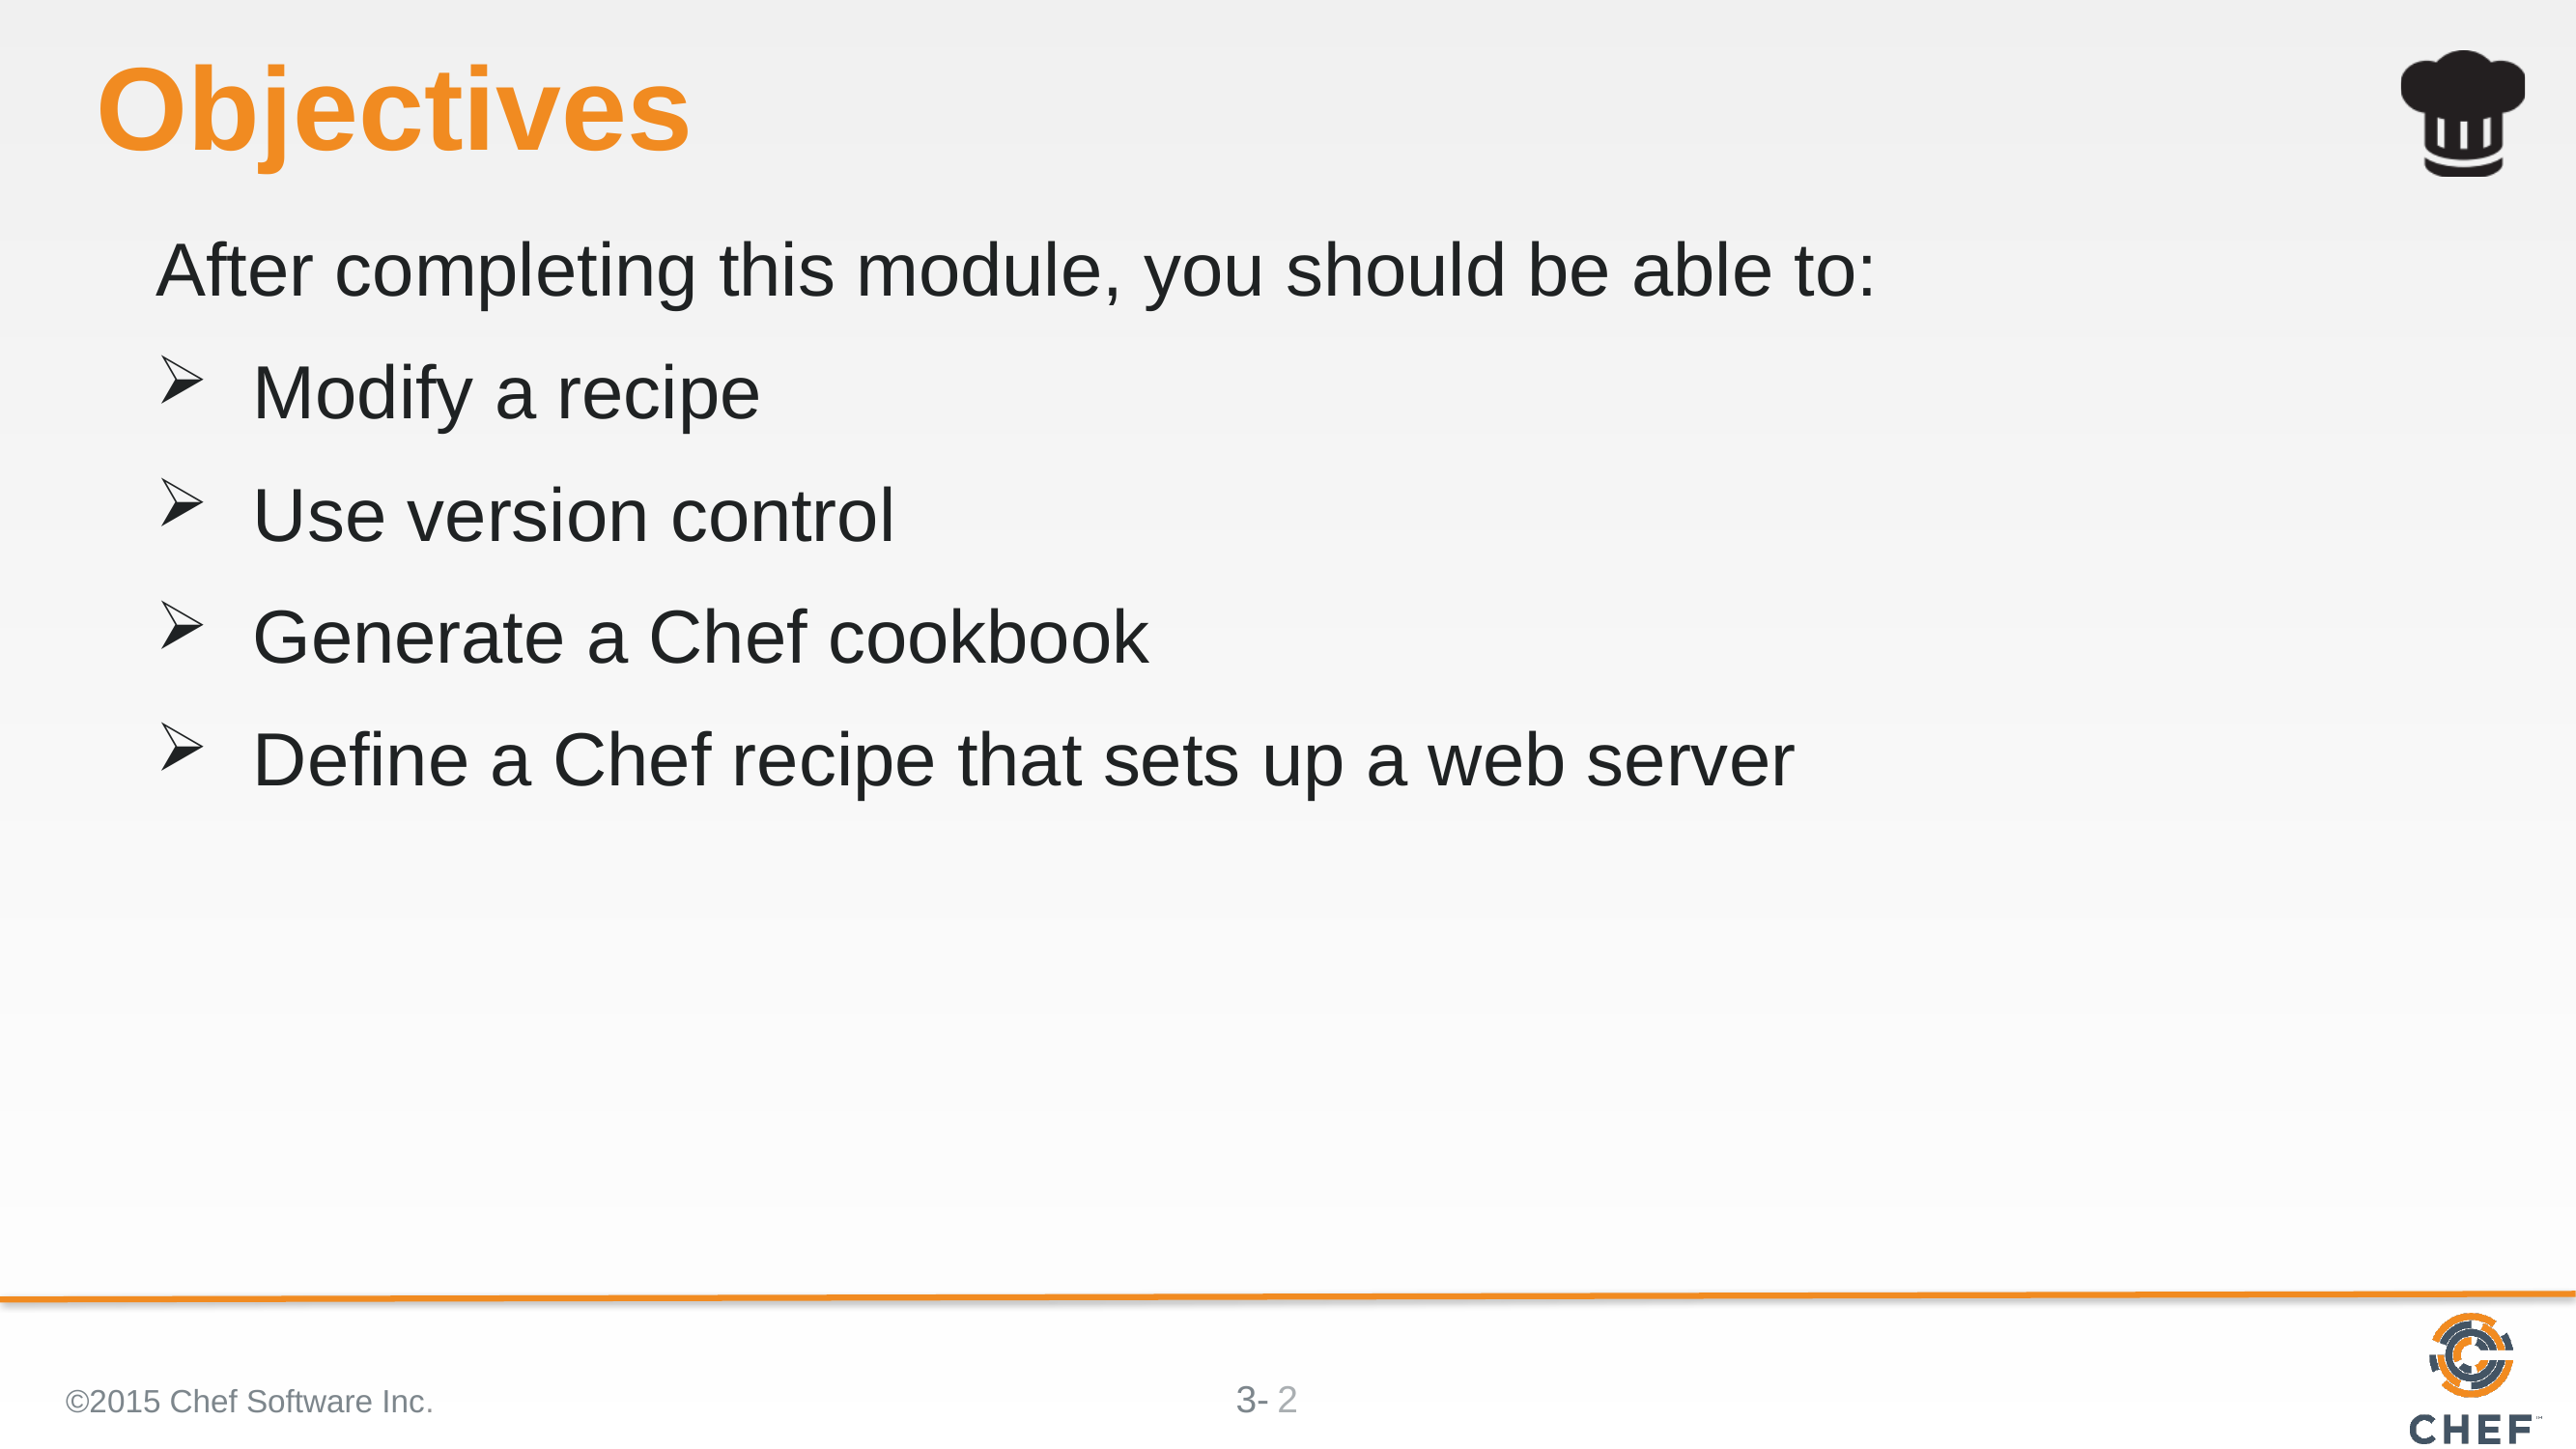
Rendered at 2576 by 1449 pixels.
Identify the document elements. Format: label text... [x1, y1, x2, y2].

slide_number 2 [998, 1359, 1578, 1437]
list After completing this module, you should be able to: Modify a recipe Use version control Generate a Chef cookbook Define a Chef recipe that sets up a web server [107, 221, 2469, 1176]
title Objectives [96, 48, 2463, 180]
footer ©2015 Chef Software Inc. [51, 1359, 952, 1440]
picture [2399, 1297, 2550, 1449]
